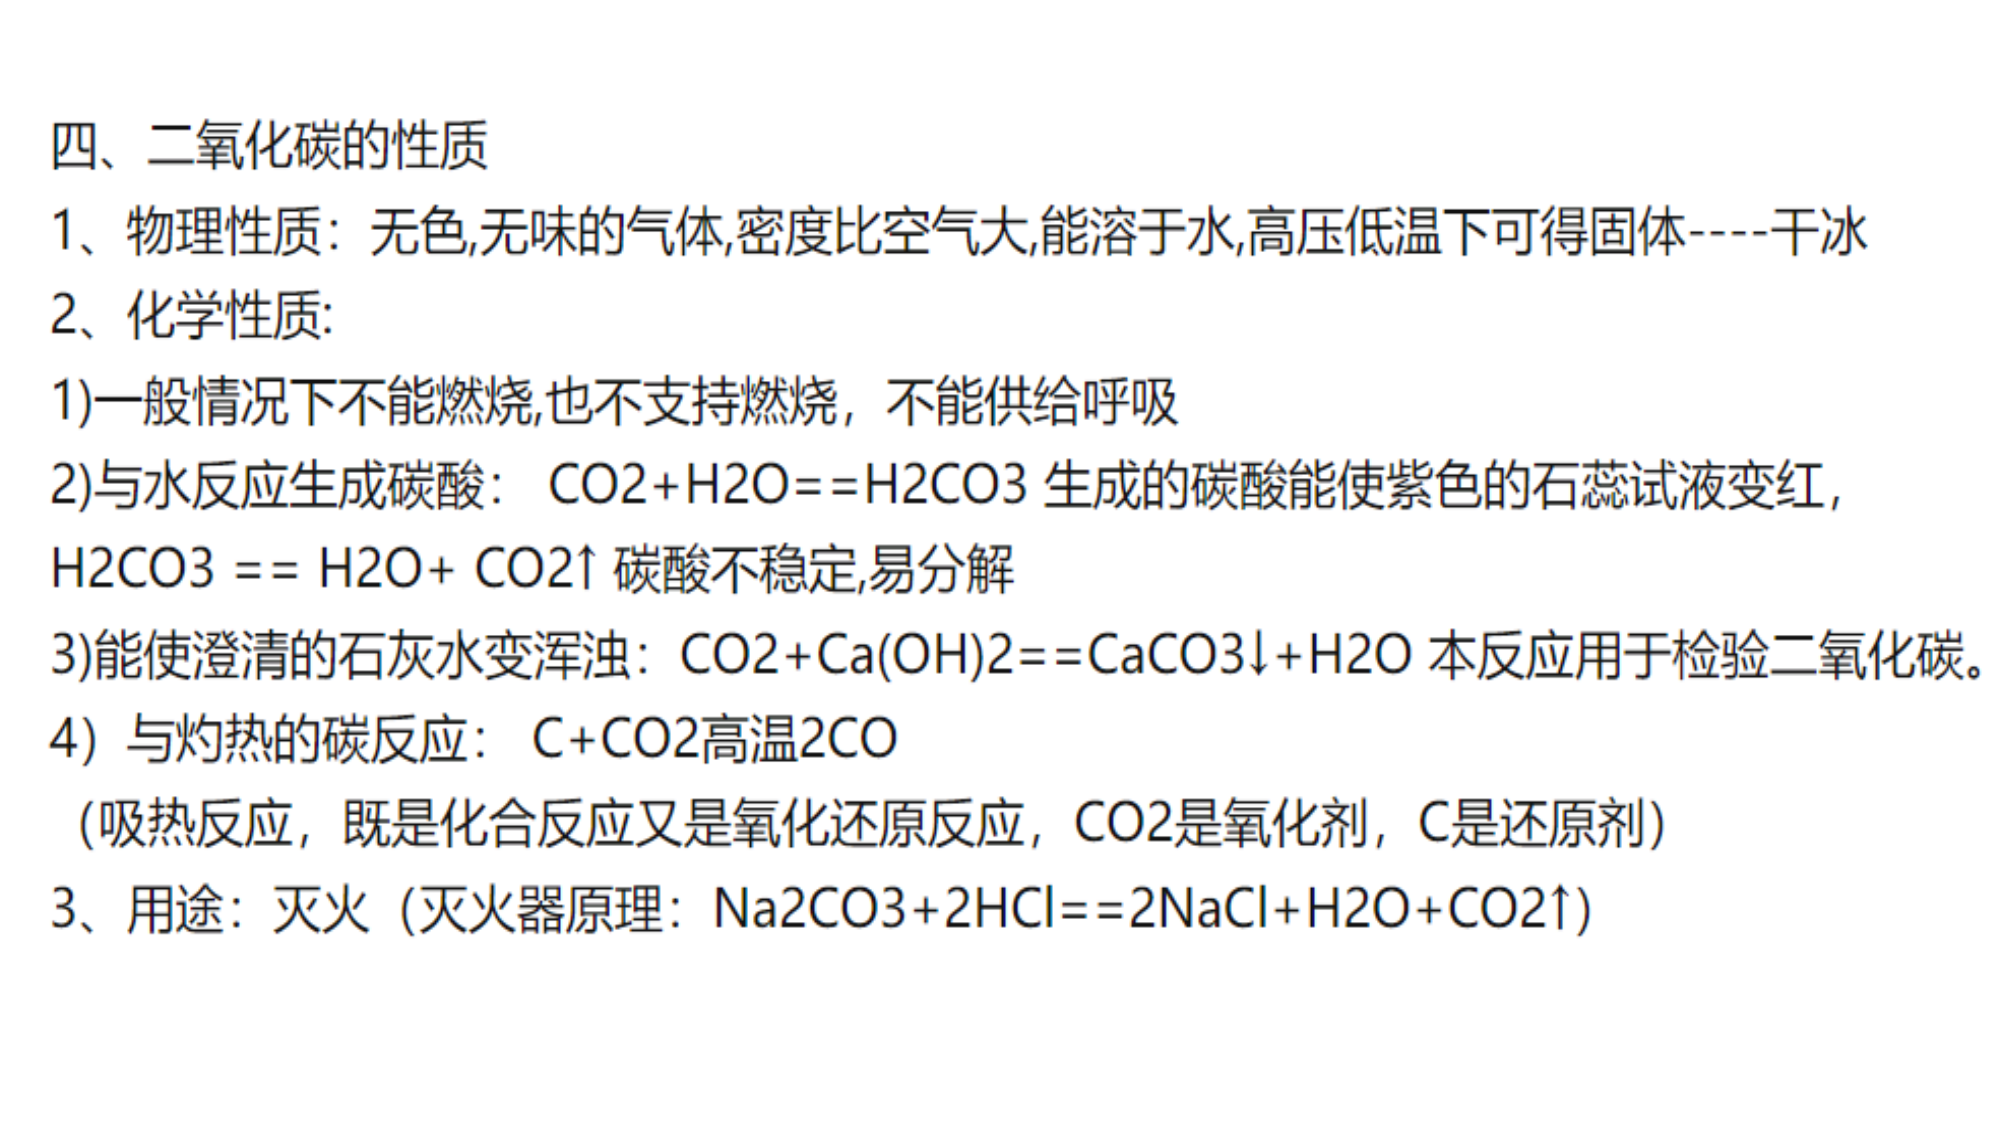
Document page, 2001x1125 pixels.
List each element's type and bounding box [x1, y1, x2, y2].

picture [0, 115, 2000, 952]
